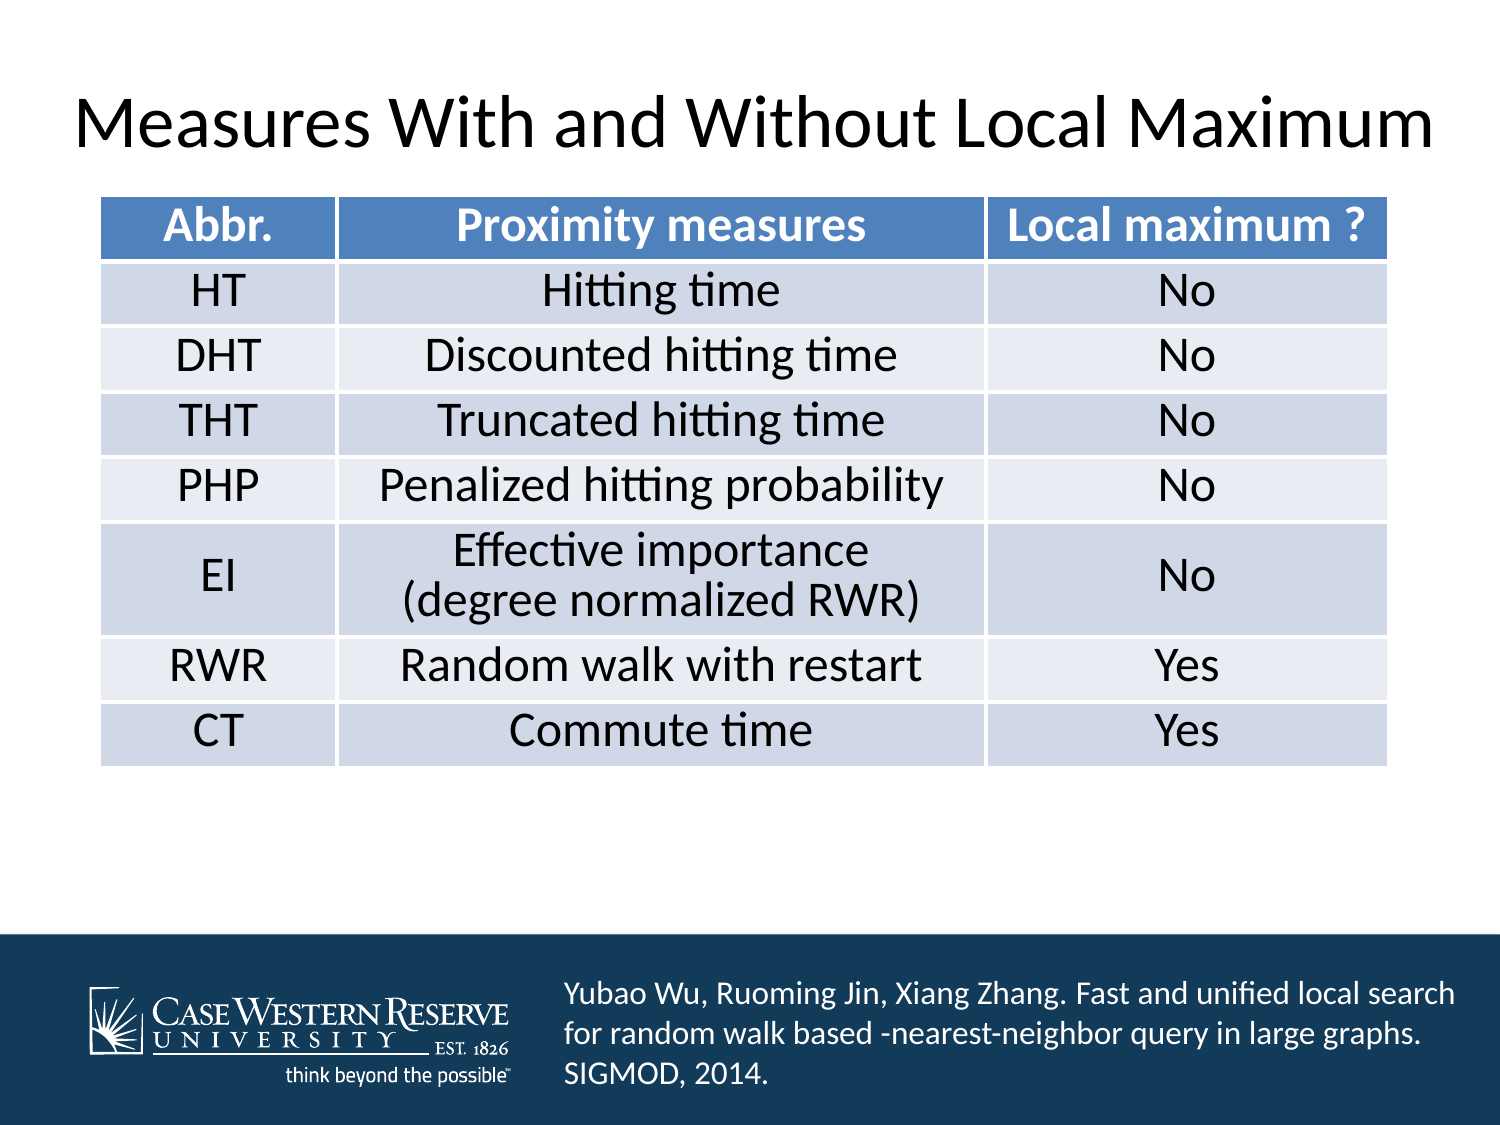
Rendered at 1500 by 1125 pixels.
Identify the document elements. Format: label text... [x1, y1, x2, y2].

table_cell PHP [101, 459, 335, 520]
table_header Proximity measures [339, 197, 984, 259]
table_cell Penalized hitting probability [339, 459, 984, 520]
table_cell CT [101, 704, 335, 766]
table_cell No [988, 524, 1387, 635]
table_cell HT [101, 264, 335, 324]
table_cell Random walk with restart [339, 639, 984, 700]
table_cell Yes [988, 704, 1387, 766]
table_cell RWR [101, 639, 335, 700]
table_cell THT [101, 394, 335, 455]
table_cell No [988, 264, 1387, 324]
table_cell Effective importance (degree normalized RWR) [339, 524, 984, 635]
title Measures With and Without Local Maximum [58, 64, 1465, 165]
table_cell Hitting time [339, 264, 984, 324]
table_cell DHT [101, 328, 335, 390]
table_header Abbr. [101, 197, 335, 259]
table_header Local maximum ? [988, 197, 1387, 259]
table_cell EI [101, 524, 335, 635]
table_cell Truncated hitting time [339, 394, 984, 455]
table_cell No [988, 328, 1387, 390]
table_cell Discounted hitting time [339, 328, 984, 390]
table_cell Yes [988, 639, 1387, 700]
table_cell No [988, 459, 1387, 520]
table_cell No [988, 394, 1387, 455]
table_cell Commute time [339, 704, 984, 766]
